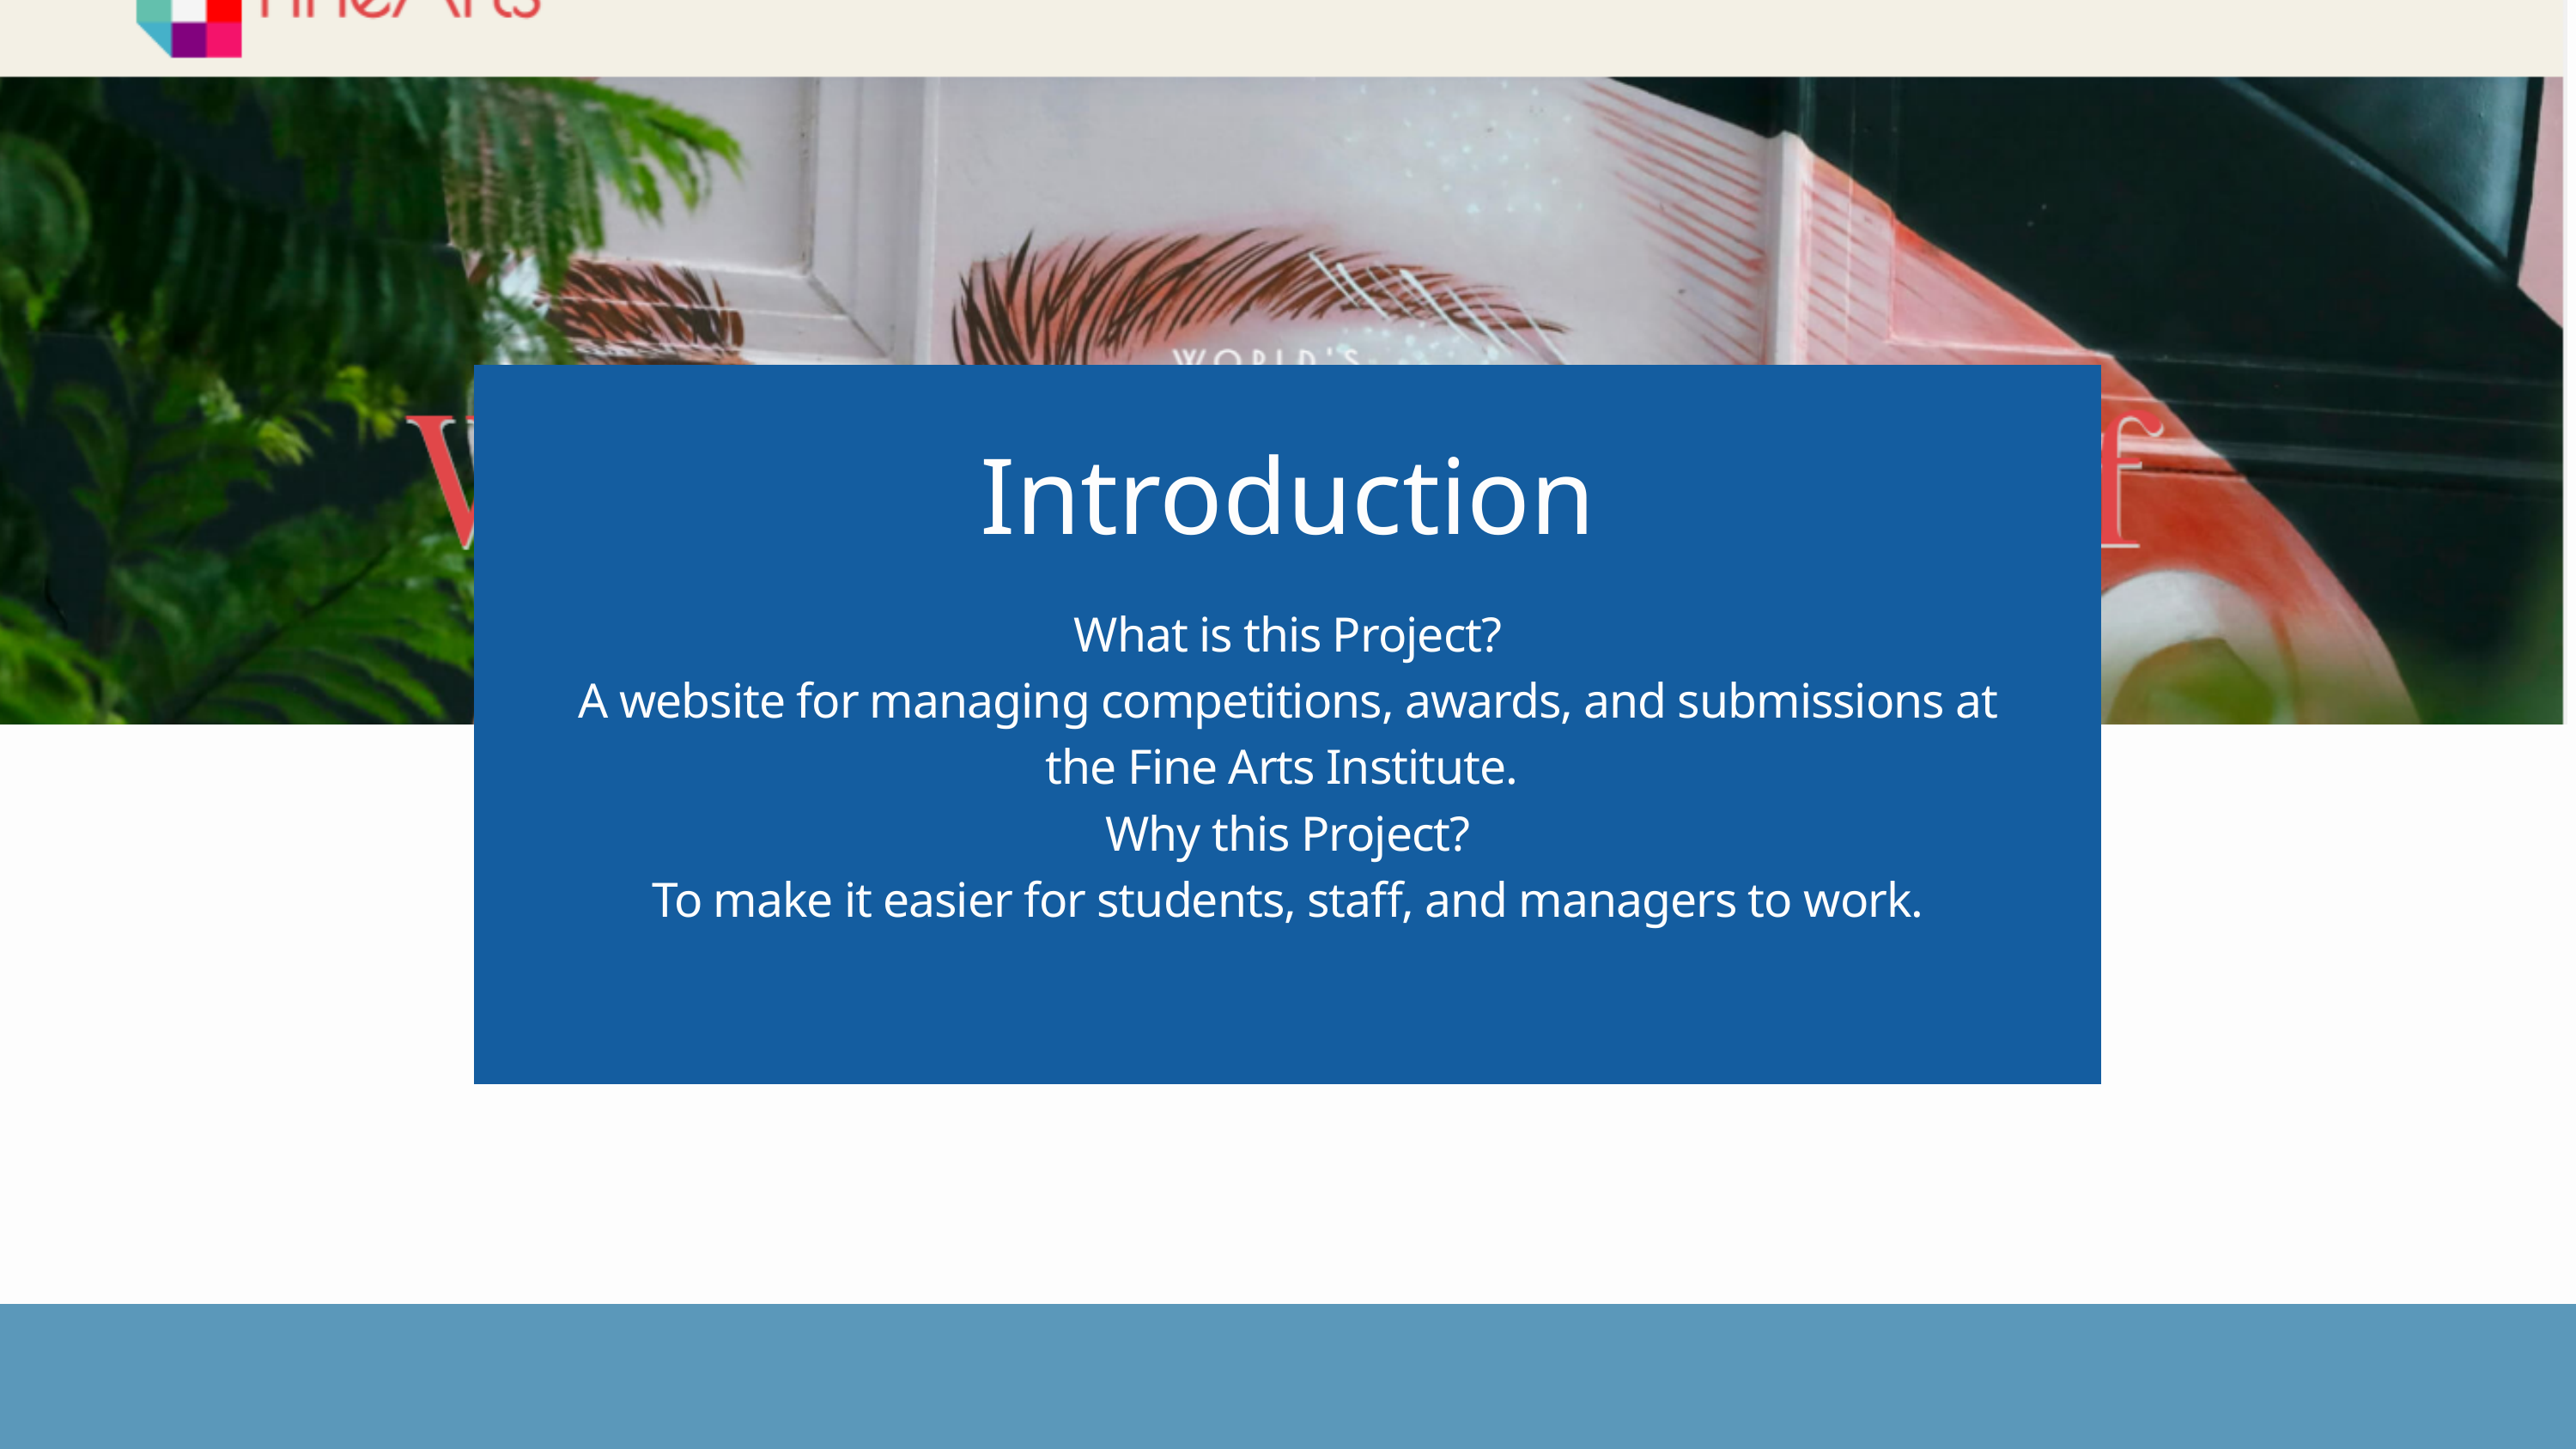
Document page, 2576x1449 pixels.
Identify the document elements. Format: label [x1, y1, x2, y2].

text_box [0, 0, 2567, 724]
text_box [0, 1303, 2576, 1449]
text_box [474, 364, 2102, 1084]
